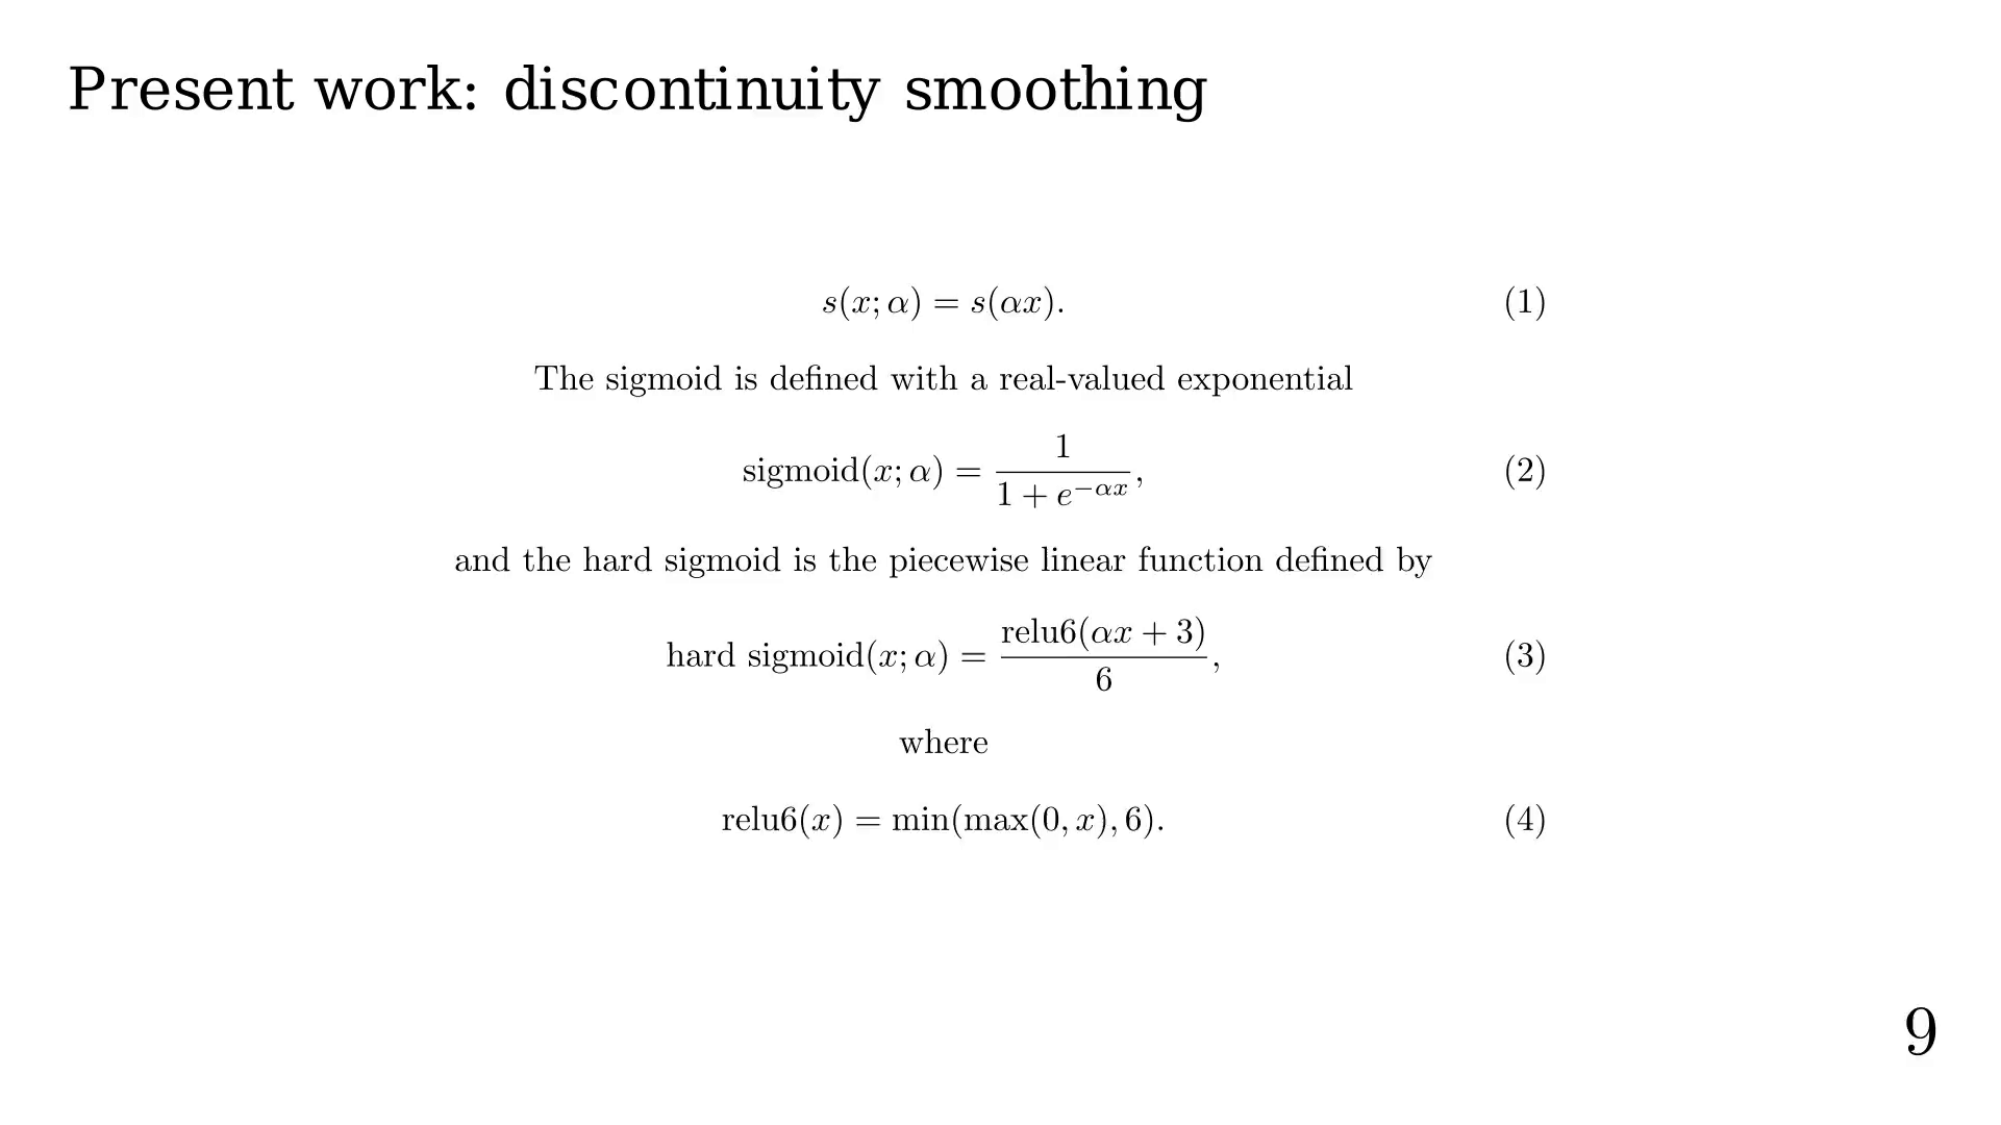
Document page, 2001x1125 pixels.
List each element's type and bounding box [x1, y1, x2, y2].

text_box [0, 0, 2000, 1125]
